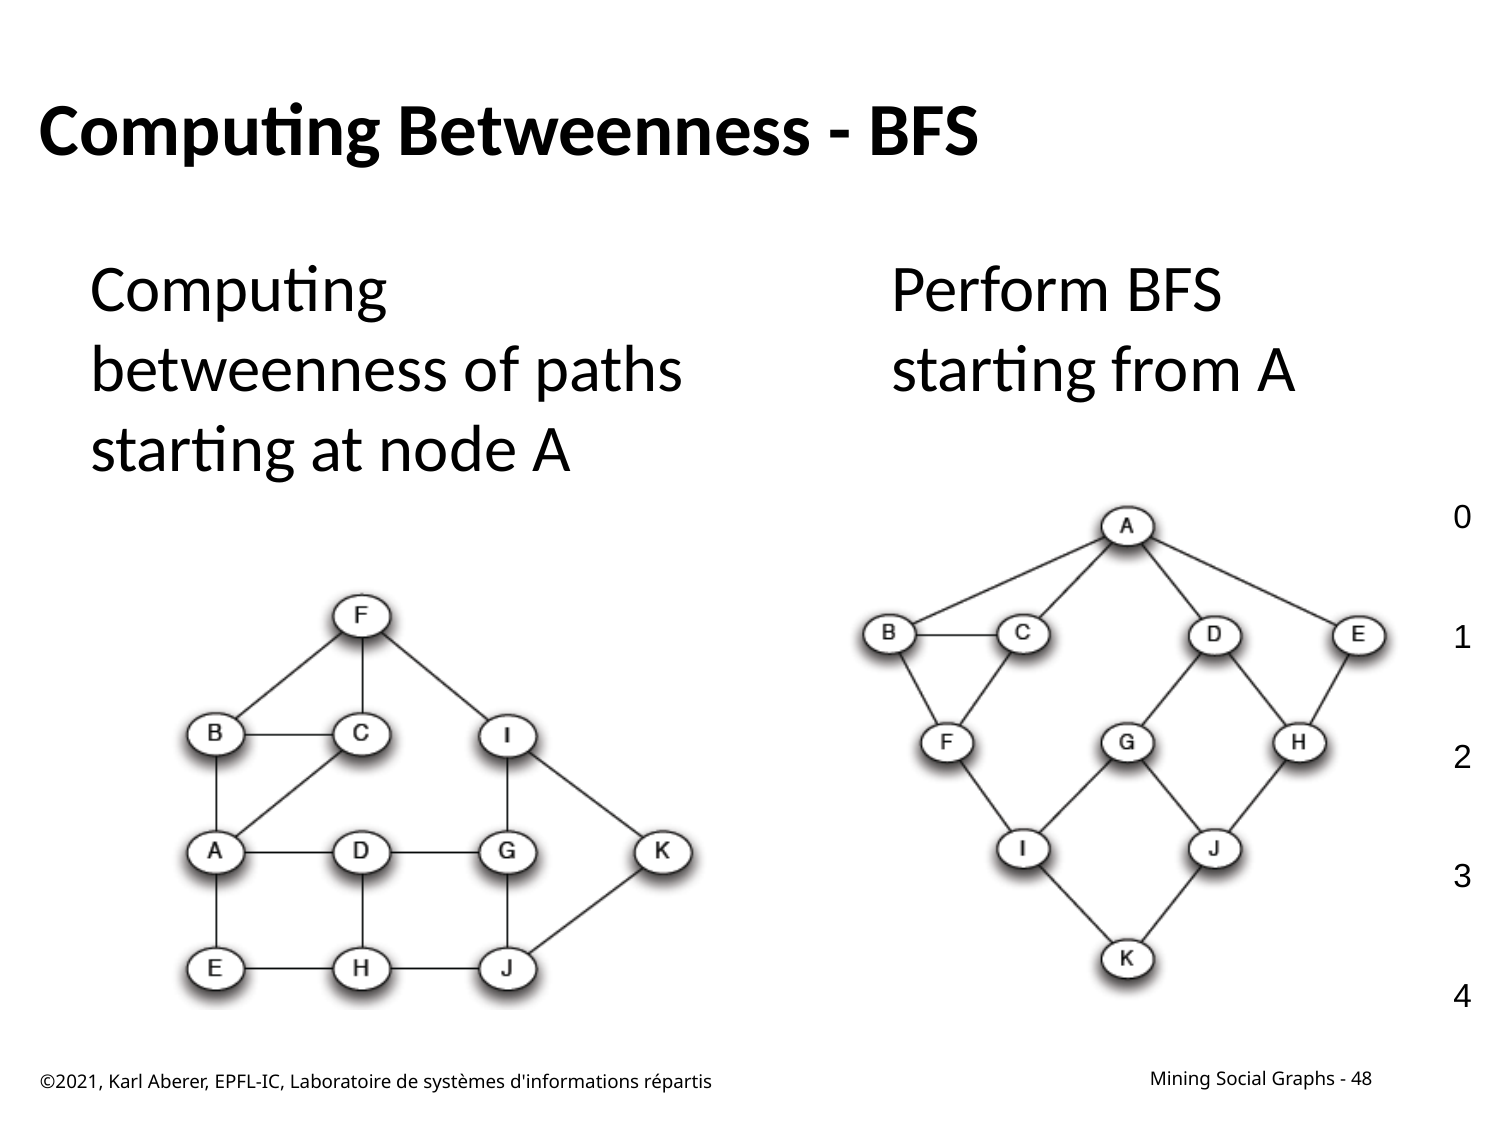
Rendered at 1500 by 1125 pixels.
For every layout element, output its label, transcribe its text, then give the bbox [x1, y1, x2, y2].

title Computing Betweenness - BFS [24, 49, 1388, 201]
picture [837, 487, 1409, 1002]
text_box 0 1 2 3 4 [1438, 487, 1487, 1022]
list Computing betweenness of paths starting at node A [74, 237, 738, 1050]
text_box Perform BFS starting from A [876, 237, 1408, 413]
picture [162, 578, 707, 1011]
footer ©2021, Karl Aberer, EPFL-IC, Laboratoire de systèmes d'informations répartis [24, 1062, 988, 1101]
